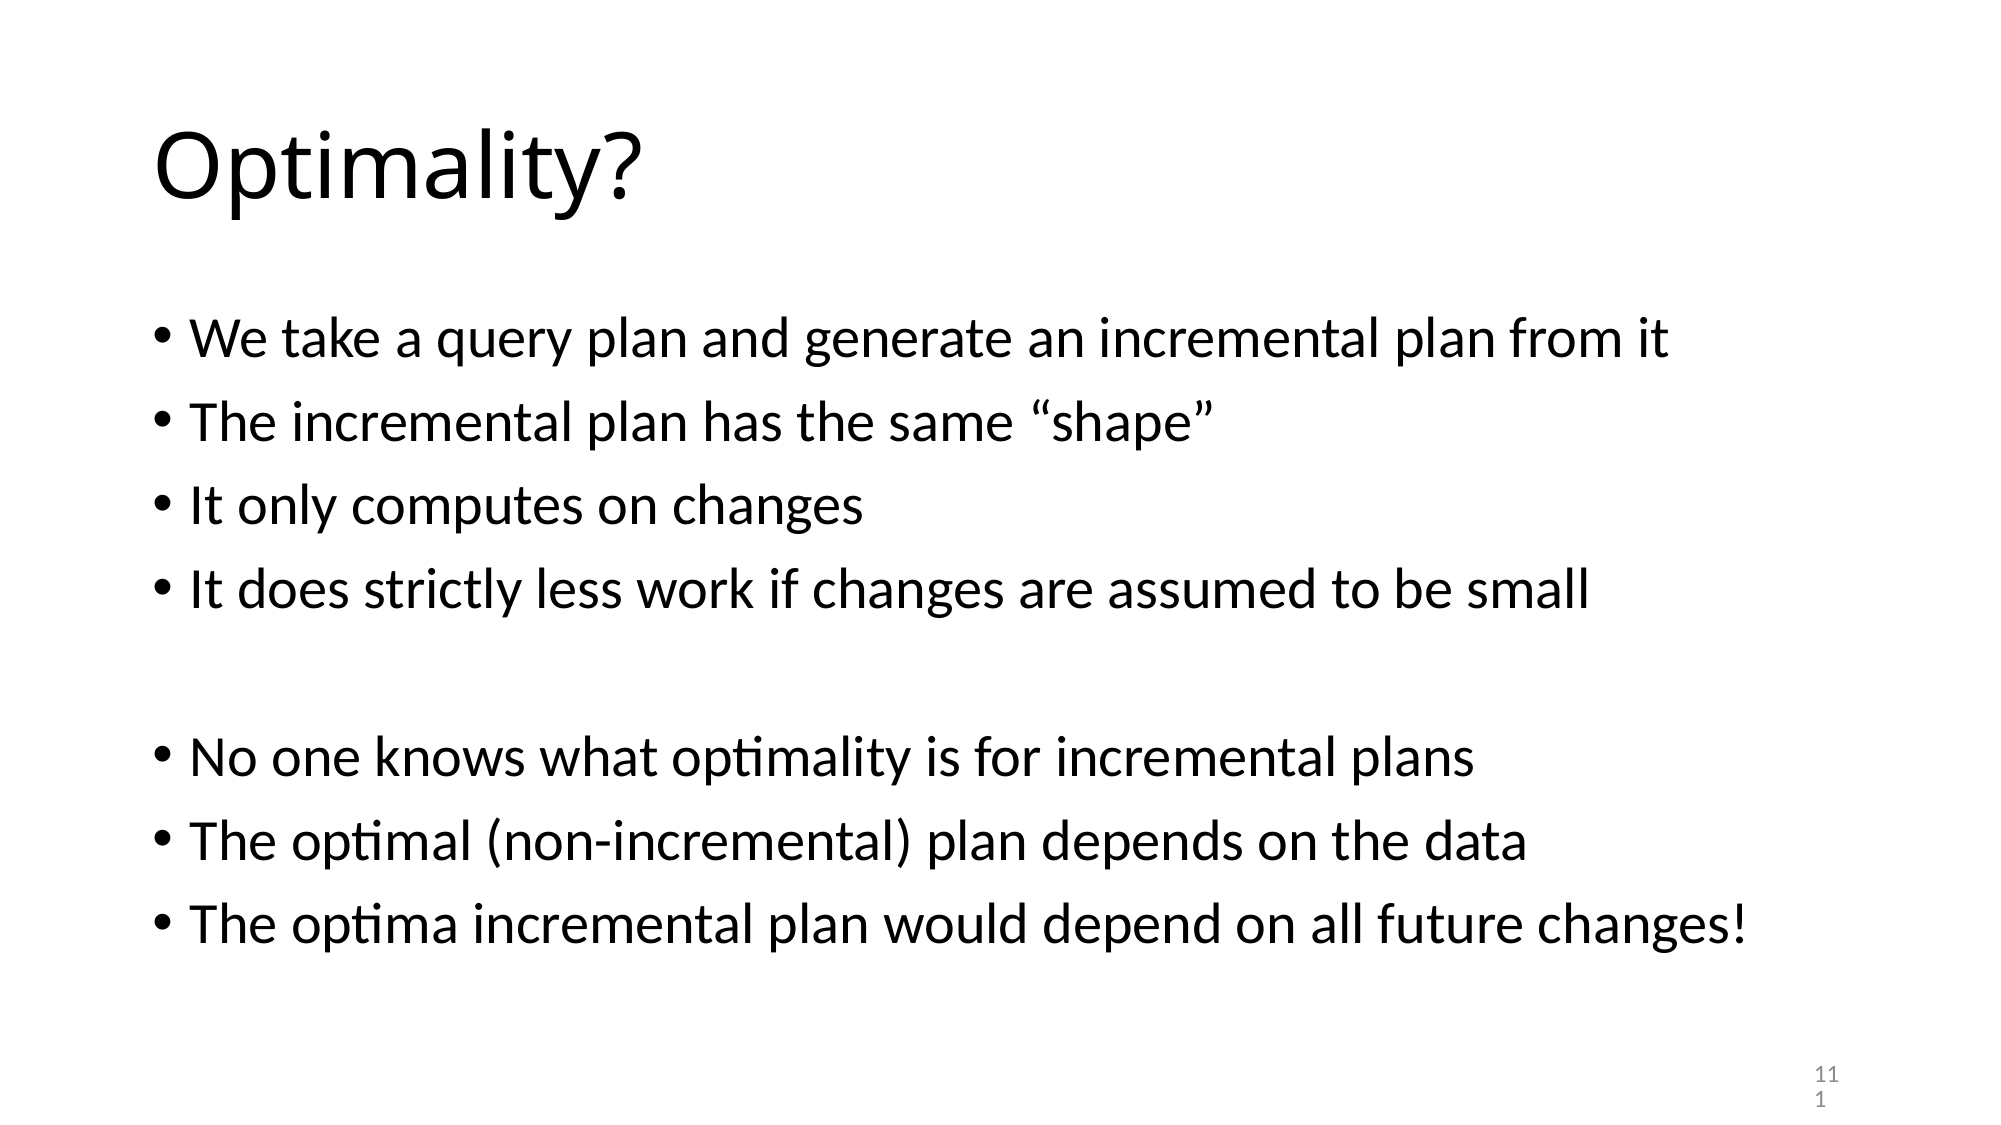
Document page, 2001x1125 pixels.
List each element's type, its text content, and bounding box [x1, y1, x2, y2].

title Optimality? [137, 59, 1863, 278]
slide_number 111 [1798, 1042, 1863, 1103]
list We take a query plan and generate an incremental plan from it The incremental plan has the same “shape” It only computes on changes It does strictly less work if changes are assumed to be small No one knows what optimality is for incremental plans The optimal (non-incremental) plan depends on the data The optima incremental plan would depend on all future changes! [137, 299, 1863, 1014]
